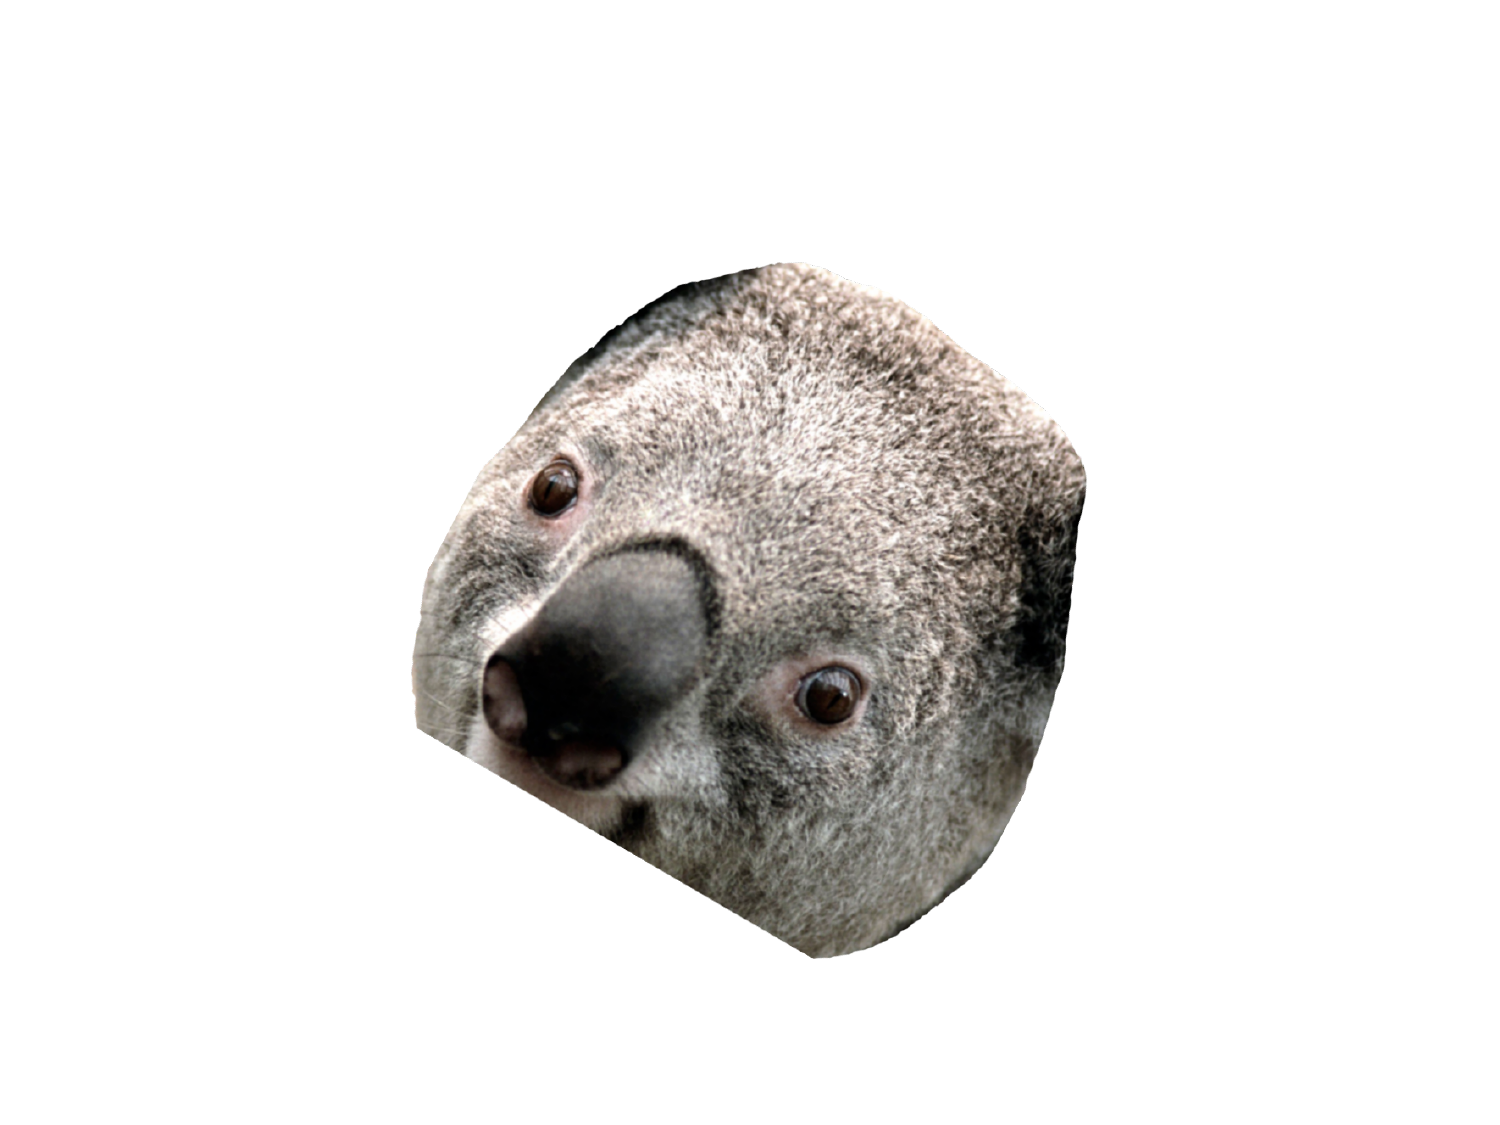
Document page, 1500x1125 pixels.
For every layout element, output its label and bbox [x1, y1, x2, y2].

picture [352, 164, 1198, 1009]
